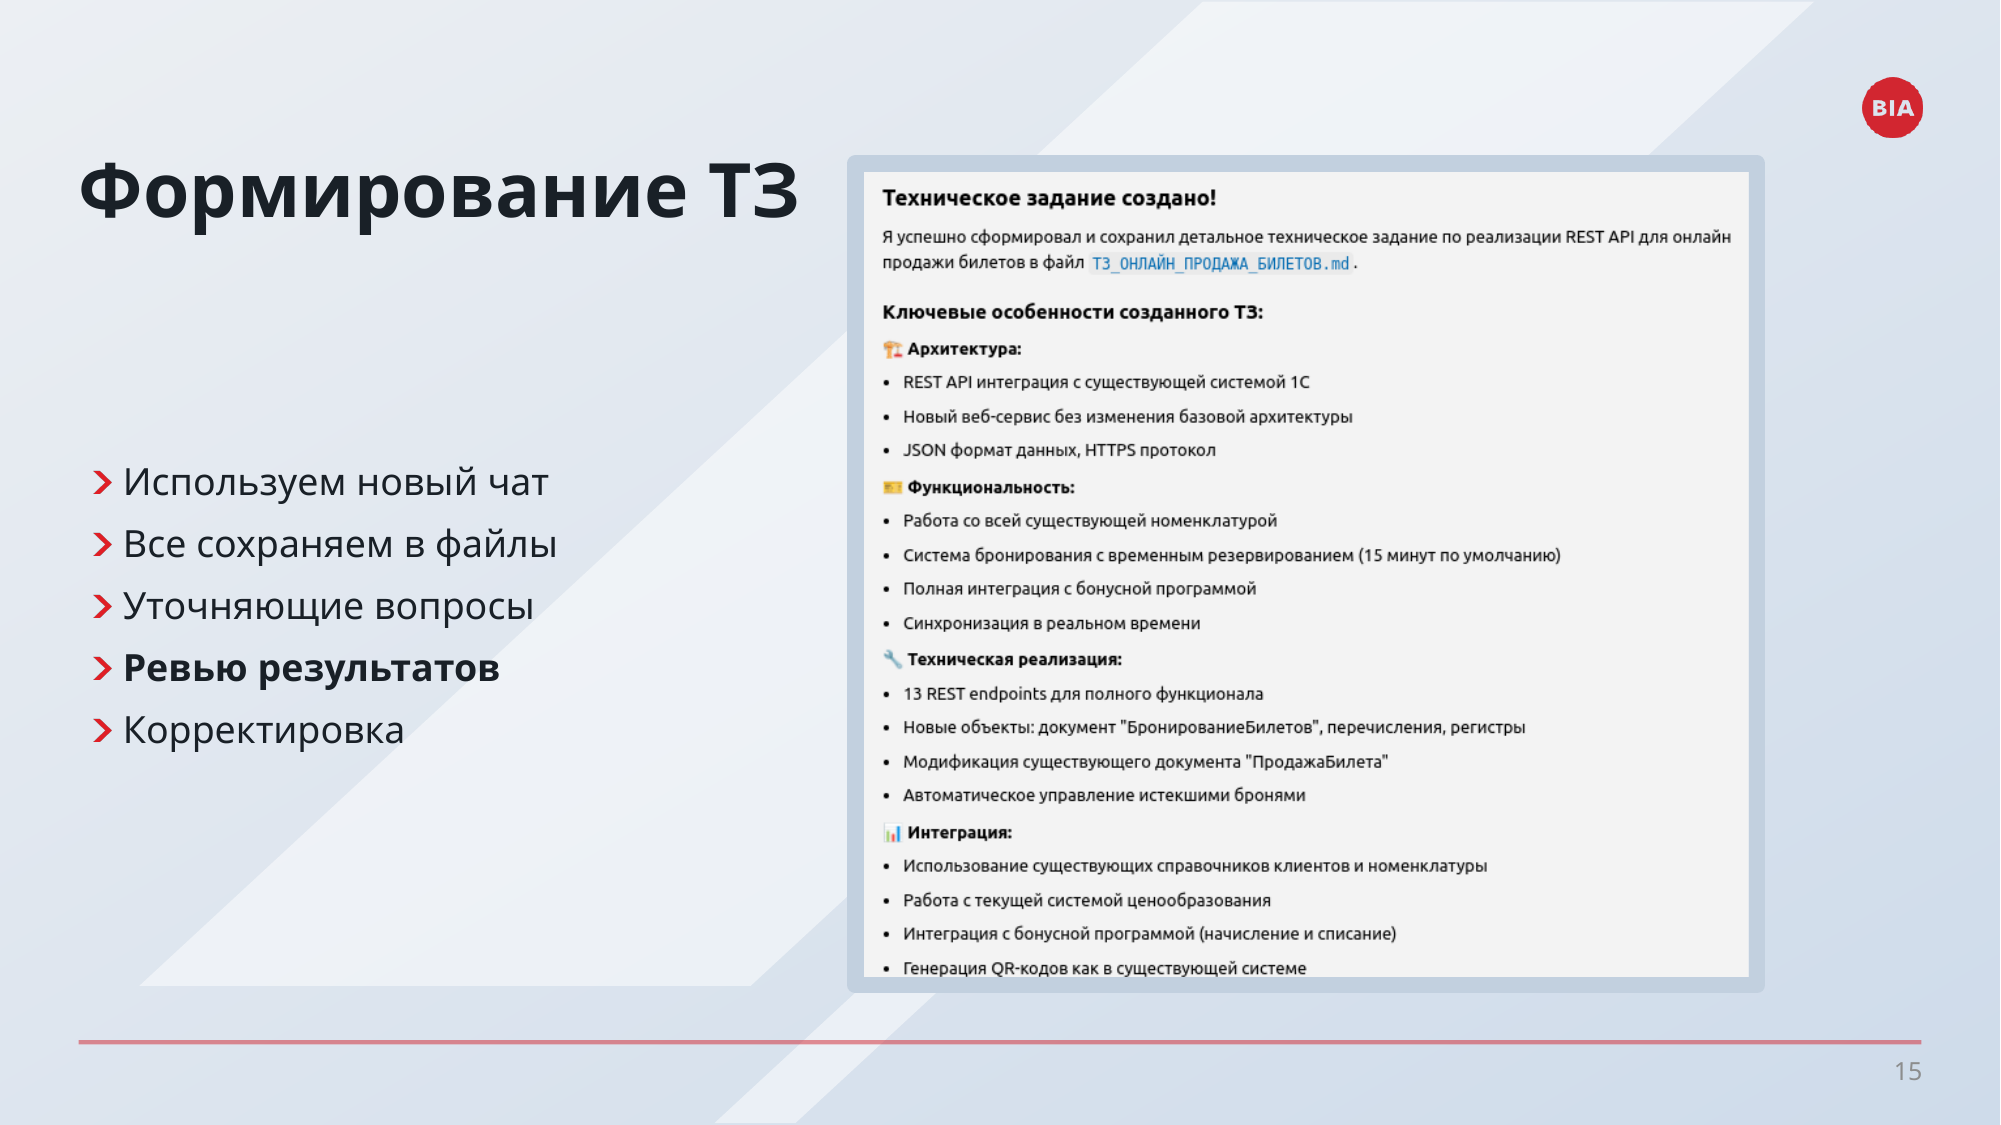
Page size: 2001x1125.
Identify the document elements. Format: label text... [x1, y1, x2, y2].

text_box [78, 70, 1687, 240]
text_box Используем новый чат Все сохраняем в файлы Уточняющие вопросы Ревью результатов Корректировка [78, 445, 634, 762]
picture [93, 714, 114, 742]
slide_number 15 [1487, 1042, 1938, 1103]
picture [1862, 77, 1923, 138]
picture [93, 466, 114, 494]
picture [93, 590, 114, 618]
picture [93, 528, 114, 556]
picture [93, 652, 114, 680]
picture [863, 171, 1749, 977]
